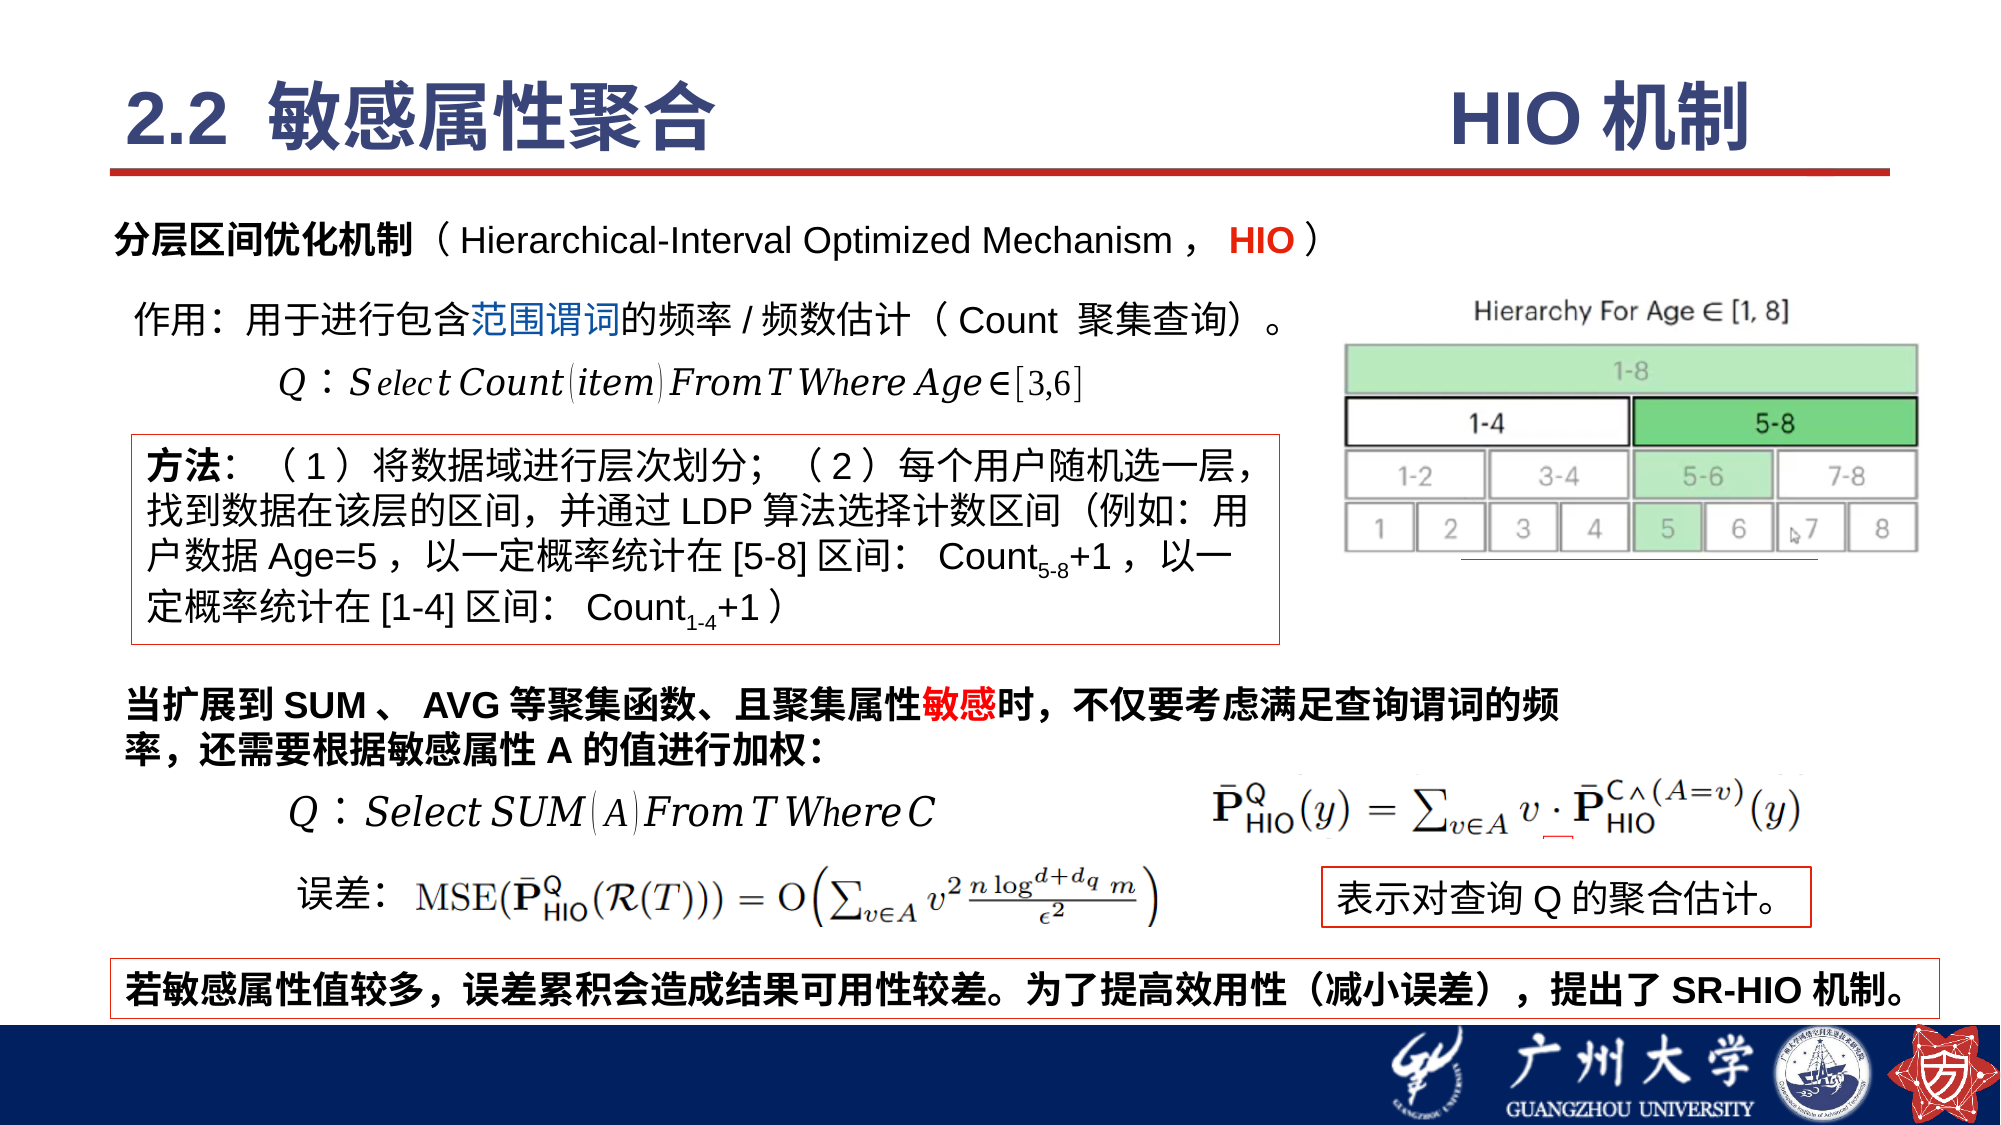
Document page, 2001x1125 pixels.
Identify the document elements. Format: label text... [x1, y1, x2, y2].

text_box 作用：用于进行包含范围谓词的频率/频数估计（Count 聚集查询）。 [118, 288, 1318, 349]
text_box 当扩展到SUM、AVG等聚集函数、且聚集属性敏感时，不仅要考虑满足查询谓词的频率，还需要根据敏感属性A的值进行加权： [109, 673, 1600, 778]
picture [1207, 774, 1805, 839]
picture [1336, 288, 1927, 560]
title 2.2 敏感属性聚合 HIO机制 [109, 0, 1890, 169]
text_box 误差： [282, 862, 422, 923]
text_box 若敏感属性值较多，误差累积会造成结果可用性较差。为了提高效用性（减小误差），提出了SR-HIO机制。 [110, 958, 1940, 1019]
text_box 分层区间优化机制（Hierarchical-Interval Optimized Mechanism，HIO） [98, 208, 1357, 269]
picture [414, 865, 1158, 927]
text_box 方法：（1）将数据域进行层次划分；（2）每个用户随机选一层，找到数据在该层的区间，并通过LDP算法选择计数区间（例如：用户数据Age=5，以一定概率统计在[5-8]区间：Count5-8+1，以一定概率统计在[1-4]区间：Count1-4+1） [131, 434, 1280, 645]
picture [1378, 1018, 2001, 1125]
